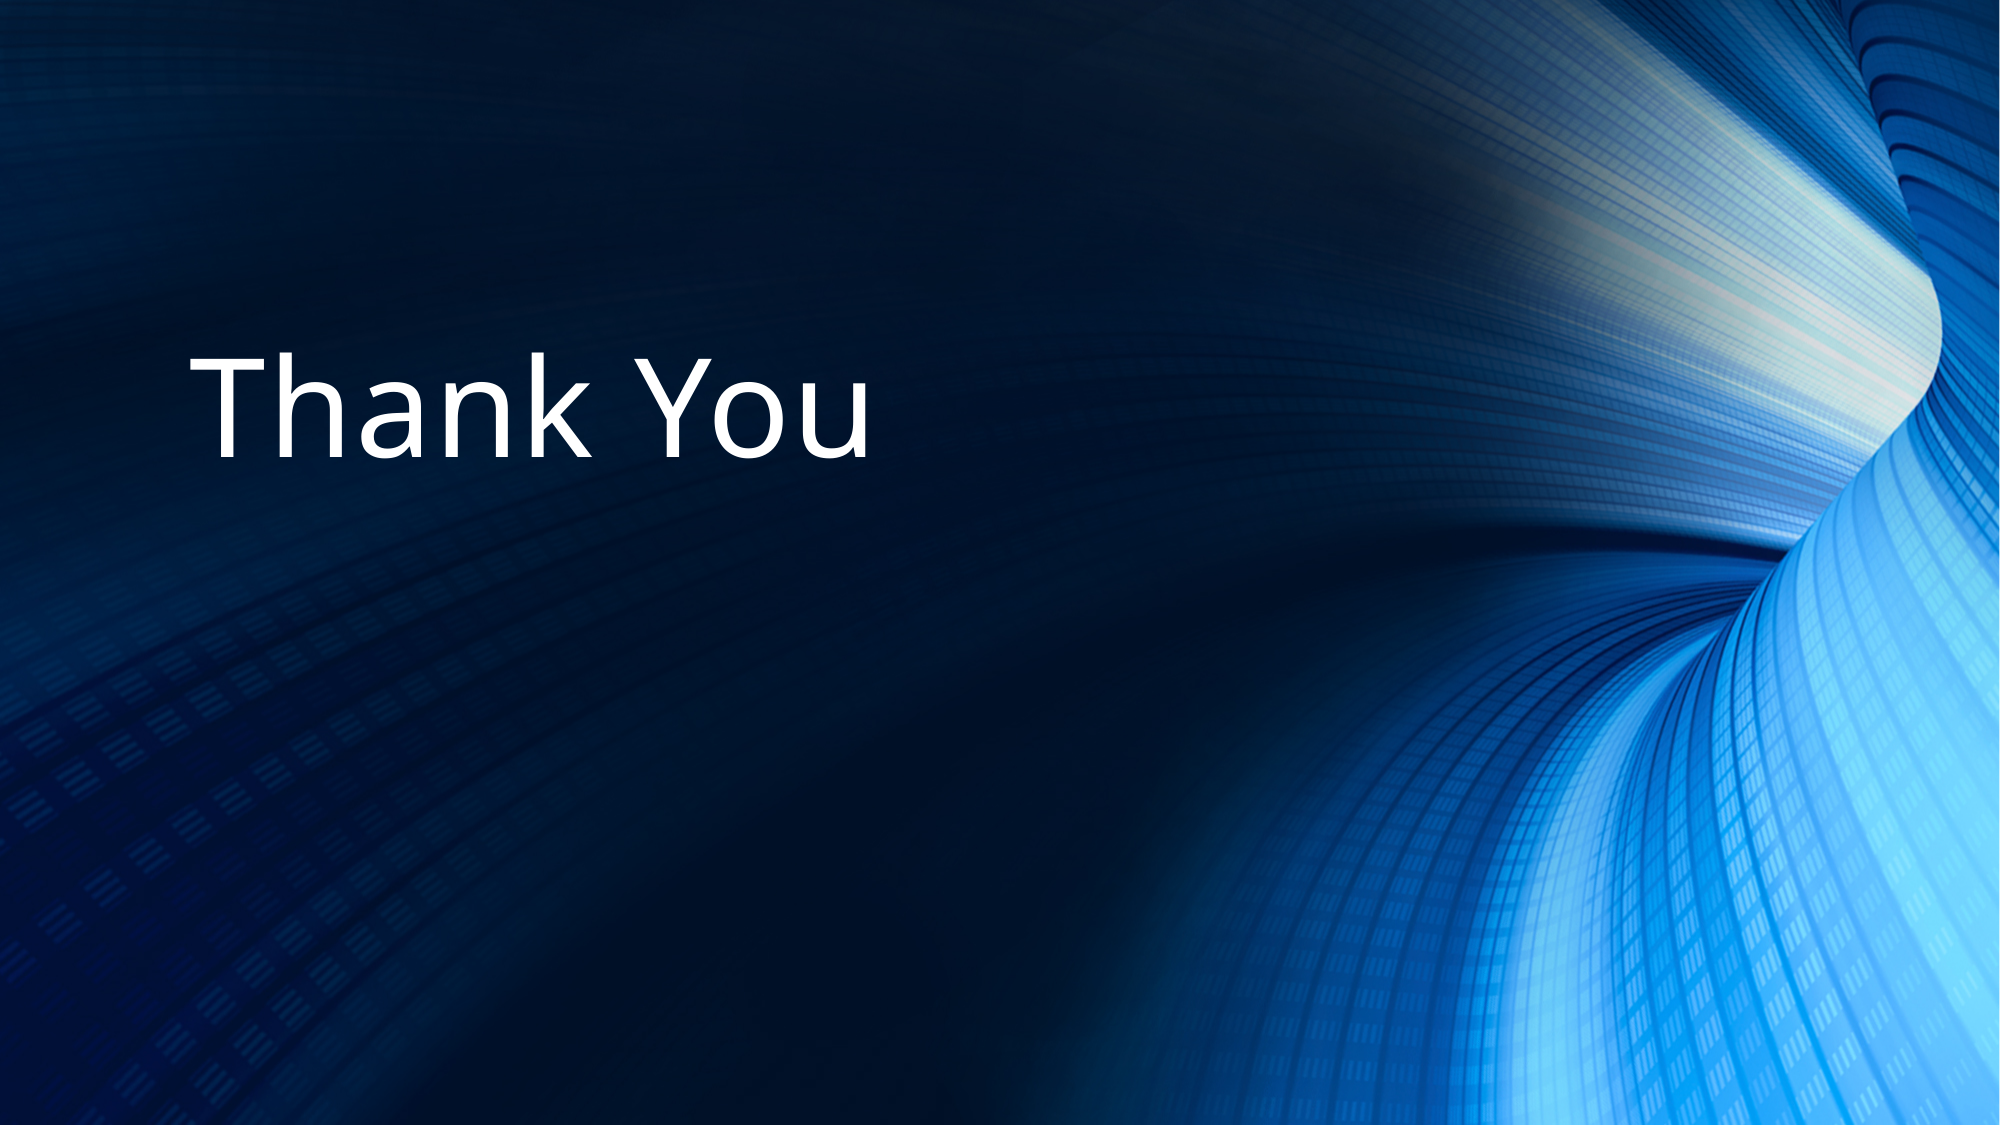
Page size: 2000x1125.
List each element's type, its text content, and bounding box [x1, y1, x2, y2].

picture [0, 0, 2000, 1125]
title Thank You [174, 243, 931, 492]
